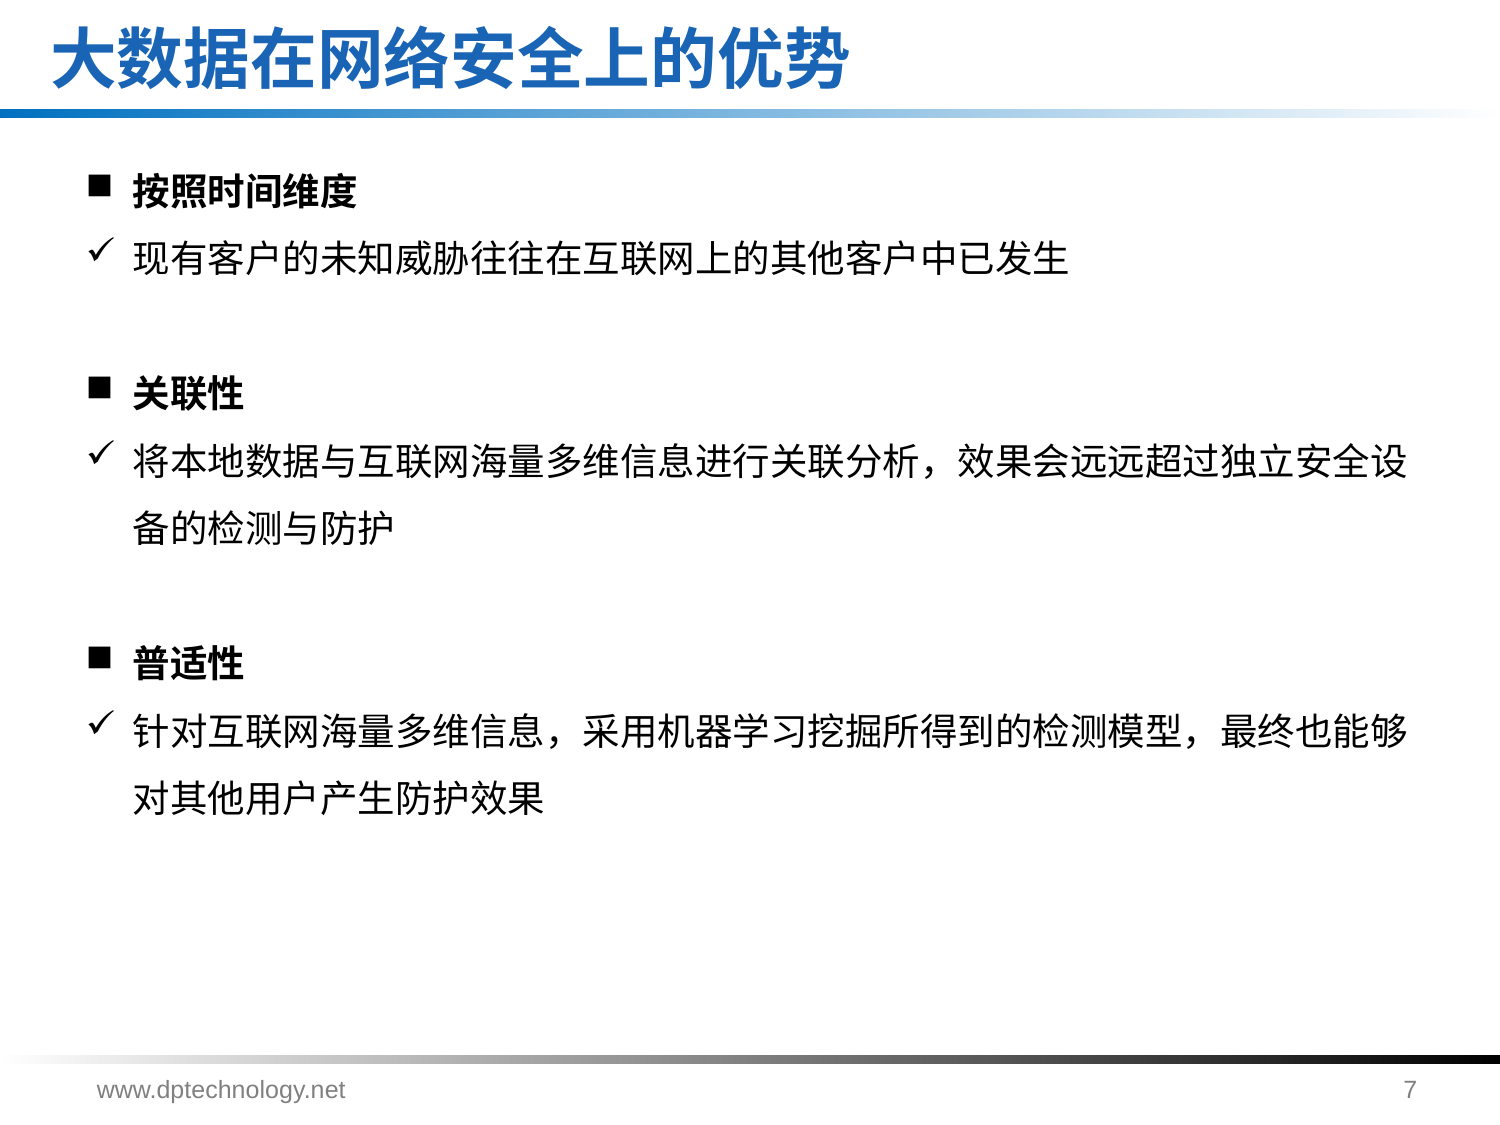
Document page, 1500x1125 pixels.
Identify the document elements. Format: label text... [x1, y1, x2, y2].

text_box 按照时间维度 现有客户的未知威胁往往在互联网上的其他客户中已发生 关联性 将本地数据与互联网海量多维信息进行关联分析，效果会远远超过独立安全设备的检测与防护 普适性 针对互联网海量多维信息，采用机器学习挖掘所得到的检测模型，最终也能够对其他用户产生防护效果 [70, 138, 1430, 828]
title 大数据在网络安全上的优势 [35, 23, 903, 90]
